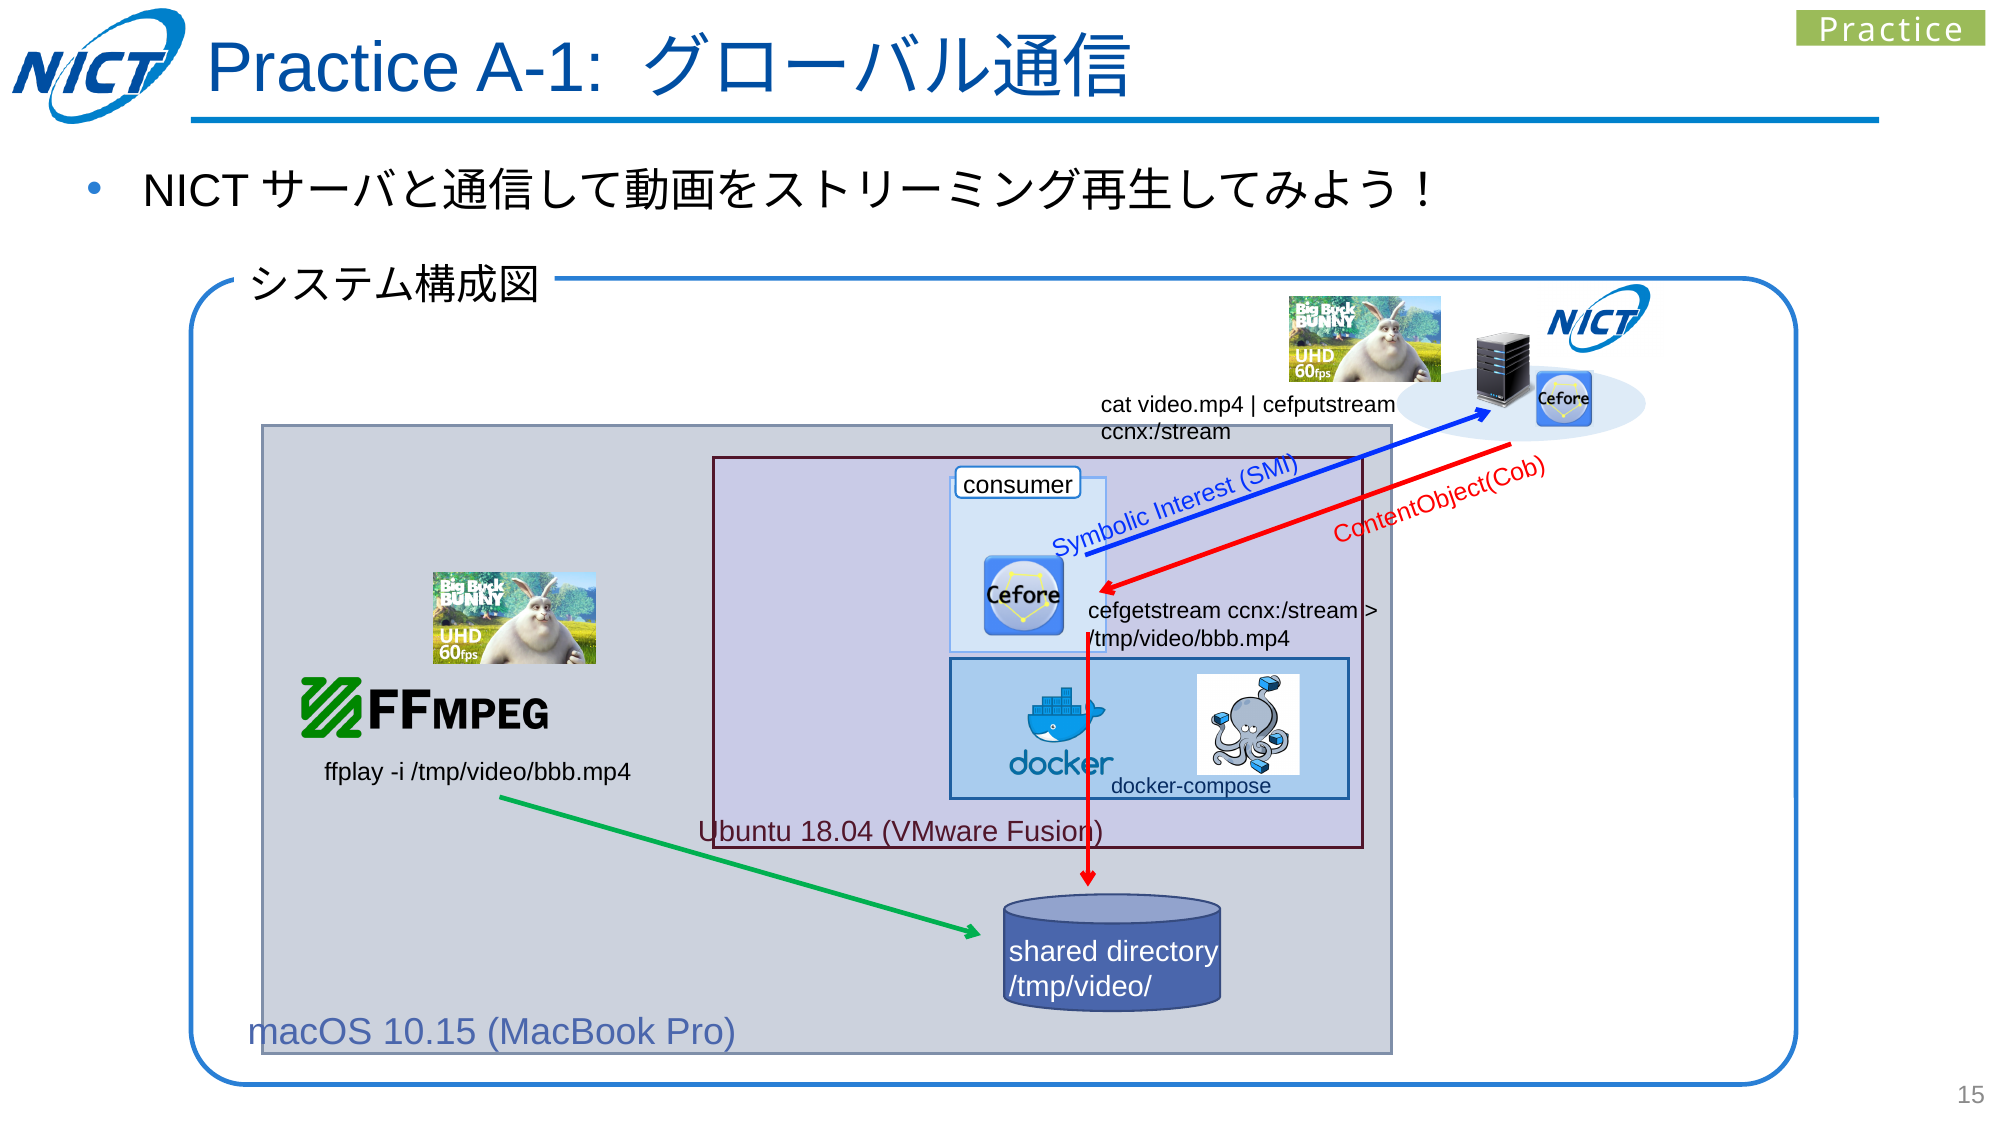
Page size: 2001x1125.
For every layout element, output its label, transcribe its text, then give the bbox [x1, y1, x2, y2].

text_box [190, 250, 1797, 1085]
title Practice A-1: グローバル通信 [191, 23, 1871, 116]
text_box Practice [1796, 10, 1986, 46]
slide_number 15 [1920, 1063, 2000, 1124]
text_box NICTサーバと通信して動画をストリーミング再生してみよう！ [71, 152, 1462, 223]
